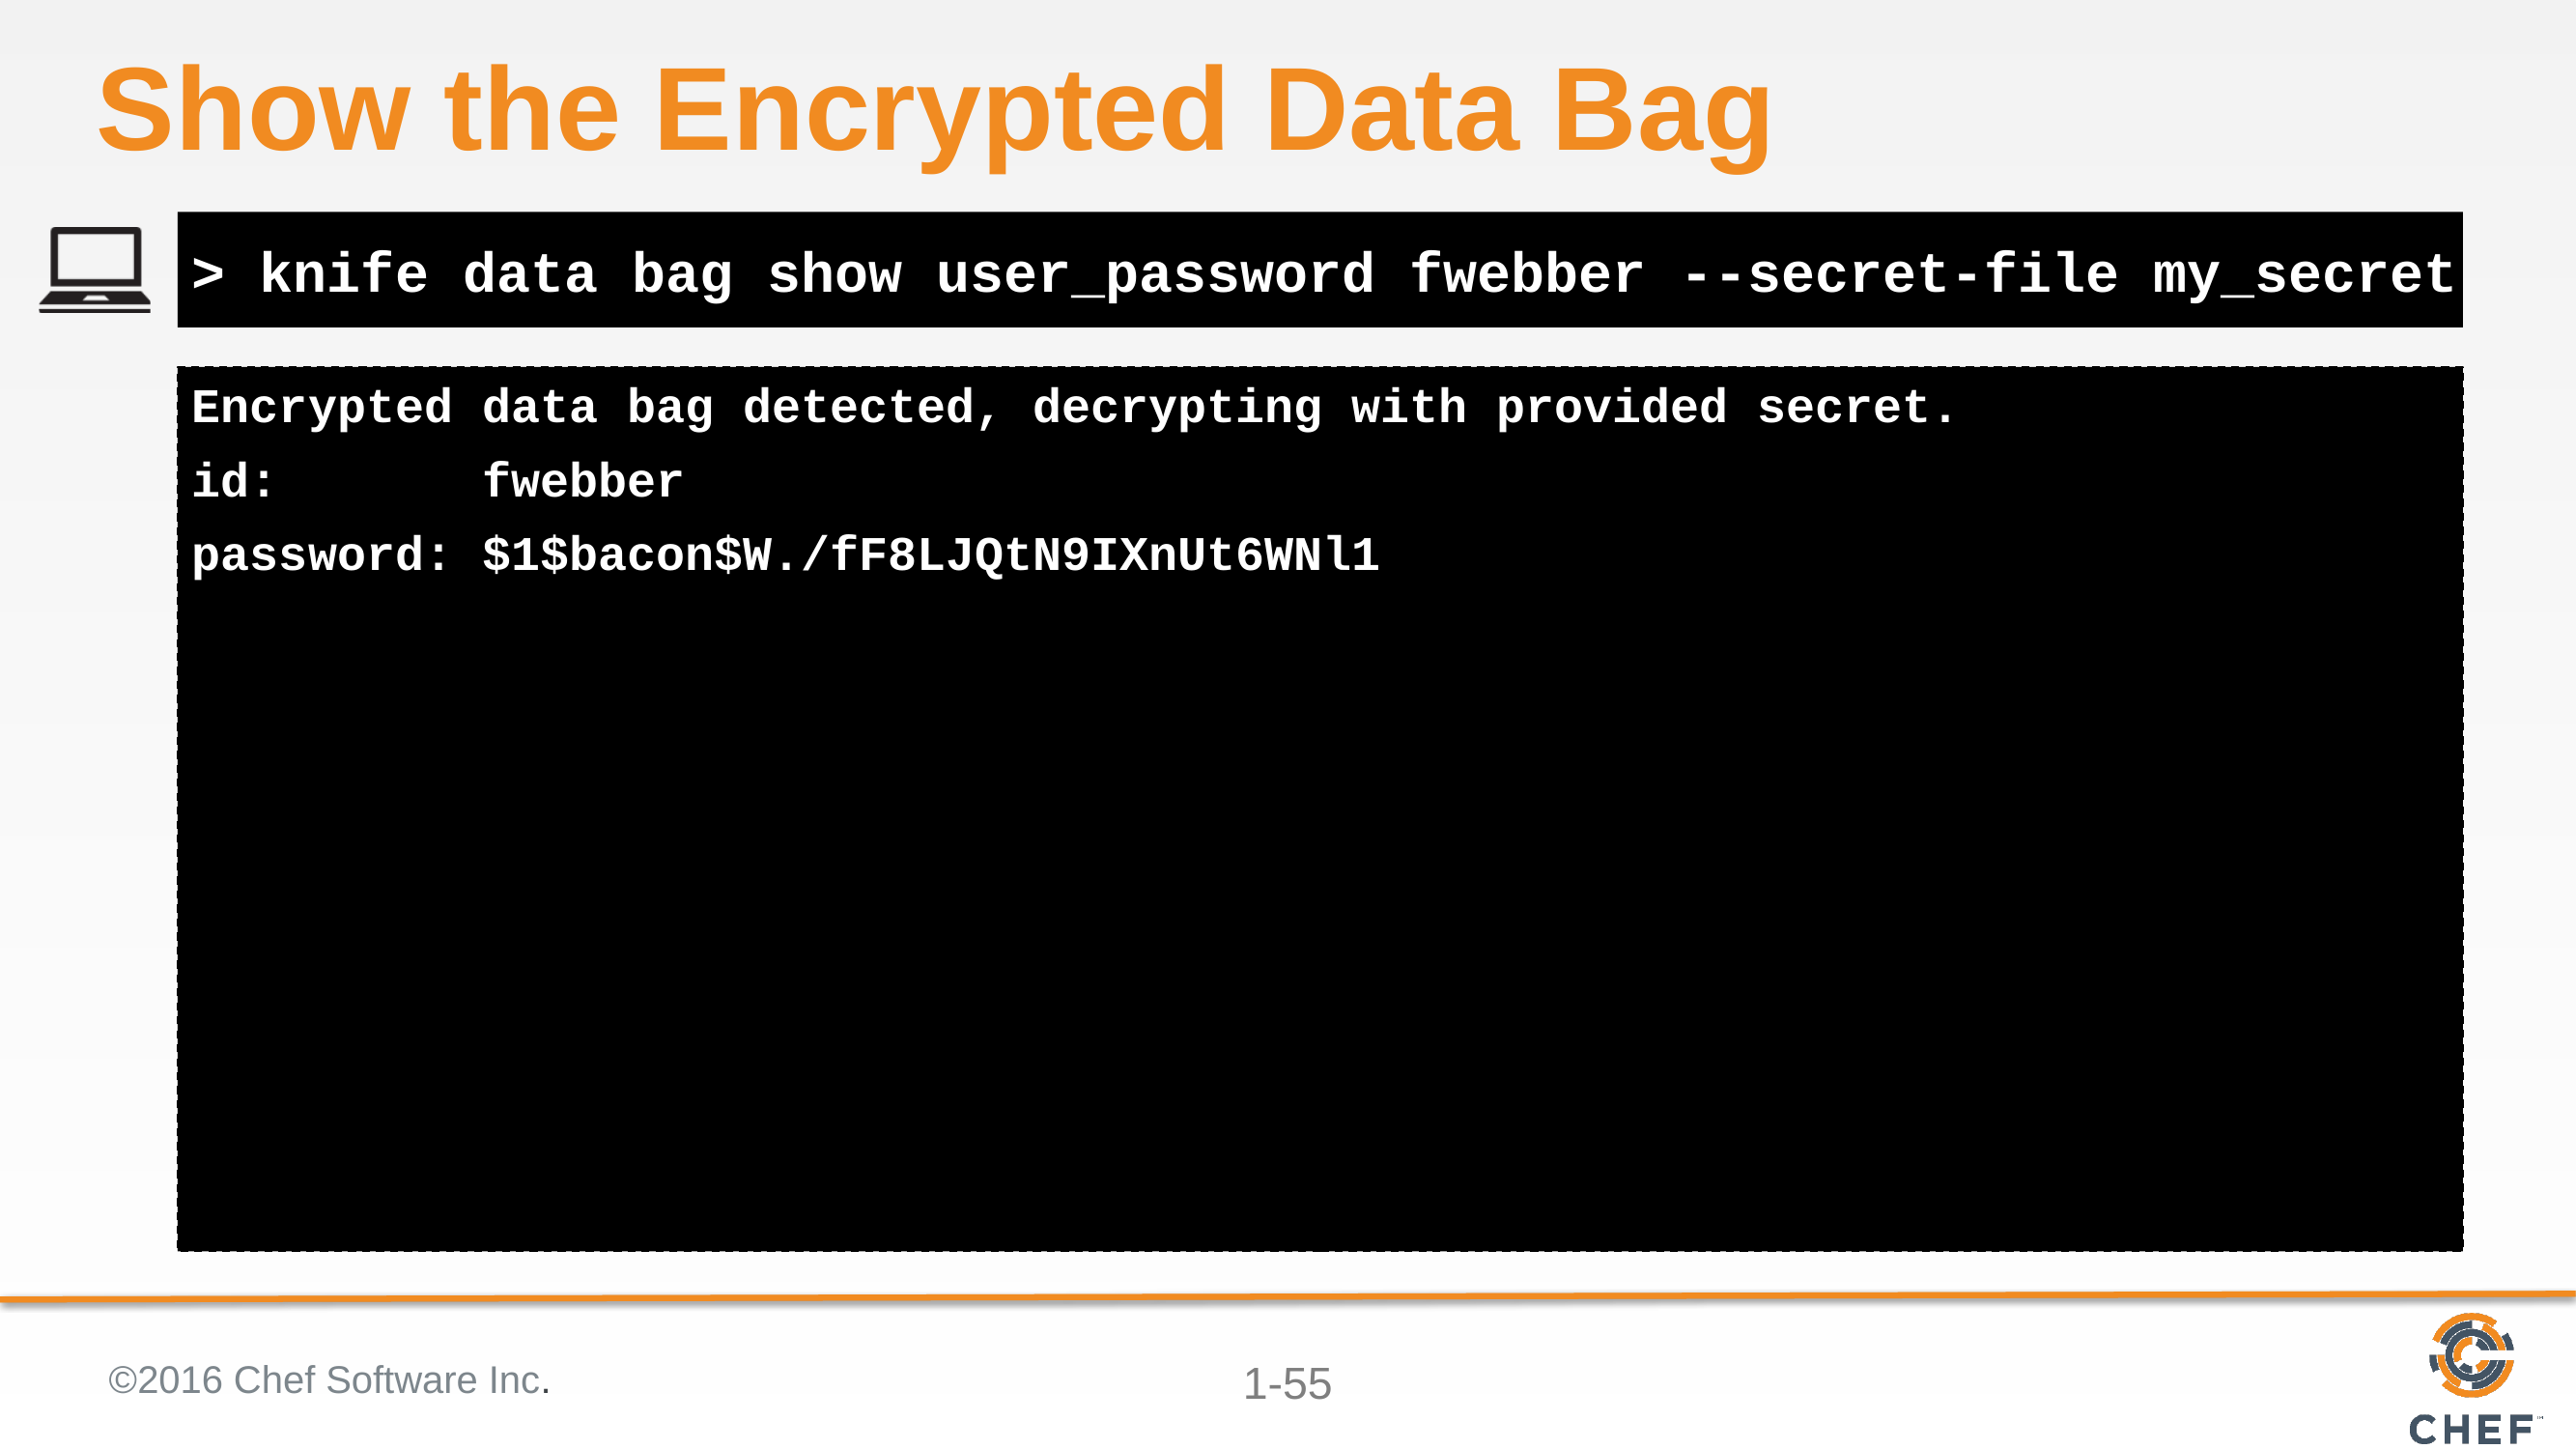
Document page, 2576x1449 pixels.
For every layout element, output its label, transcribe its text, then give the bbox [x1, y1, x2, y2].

list Encrypted data bag detected, decrypting with provided secret. id: fwebber password: $1$bacon$W./fF8LJQtN9IXnUt6WNl1 [177, 366, 2464, 1252]
list > knife data bag show user_password fwebber --secret-file my_secret [177, 212, 2463, 327]
title Show the Encrypted Data Bag [96, 48, 2463, 180]
picture [2399, 1297, 2551, 1449]
